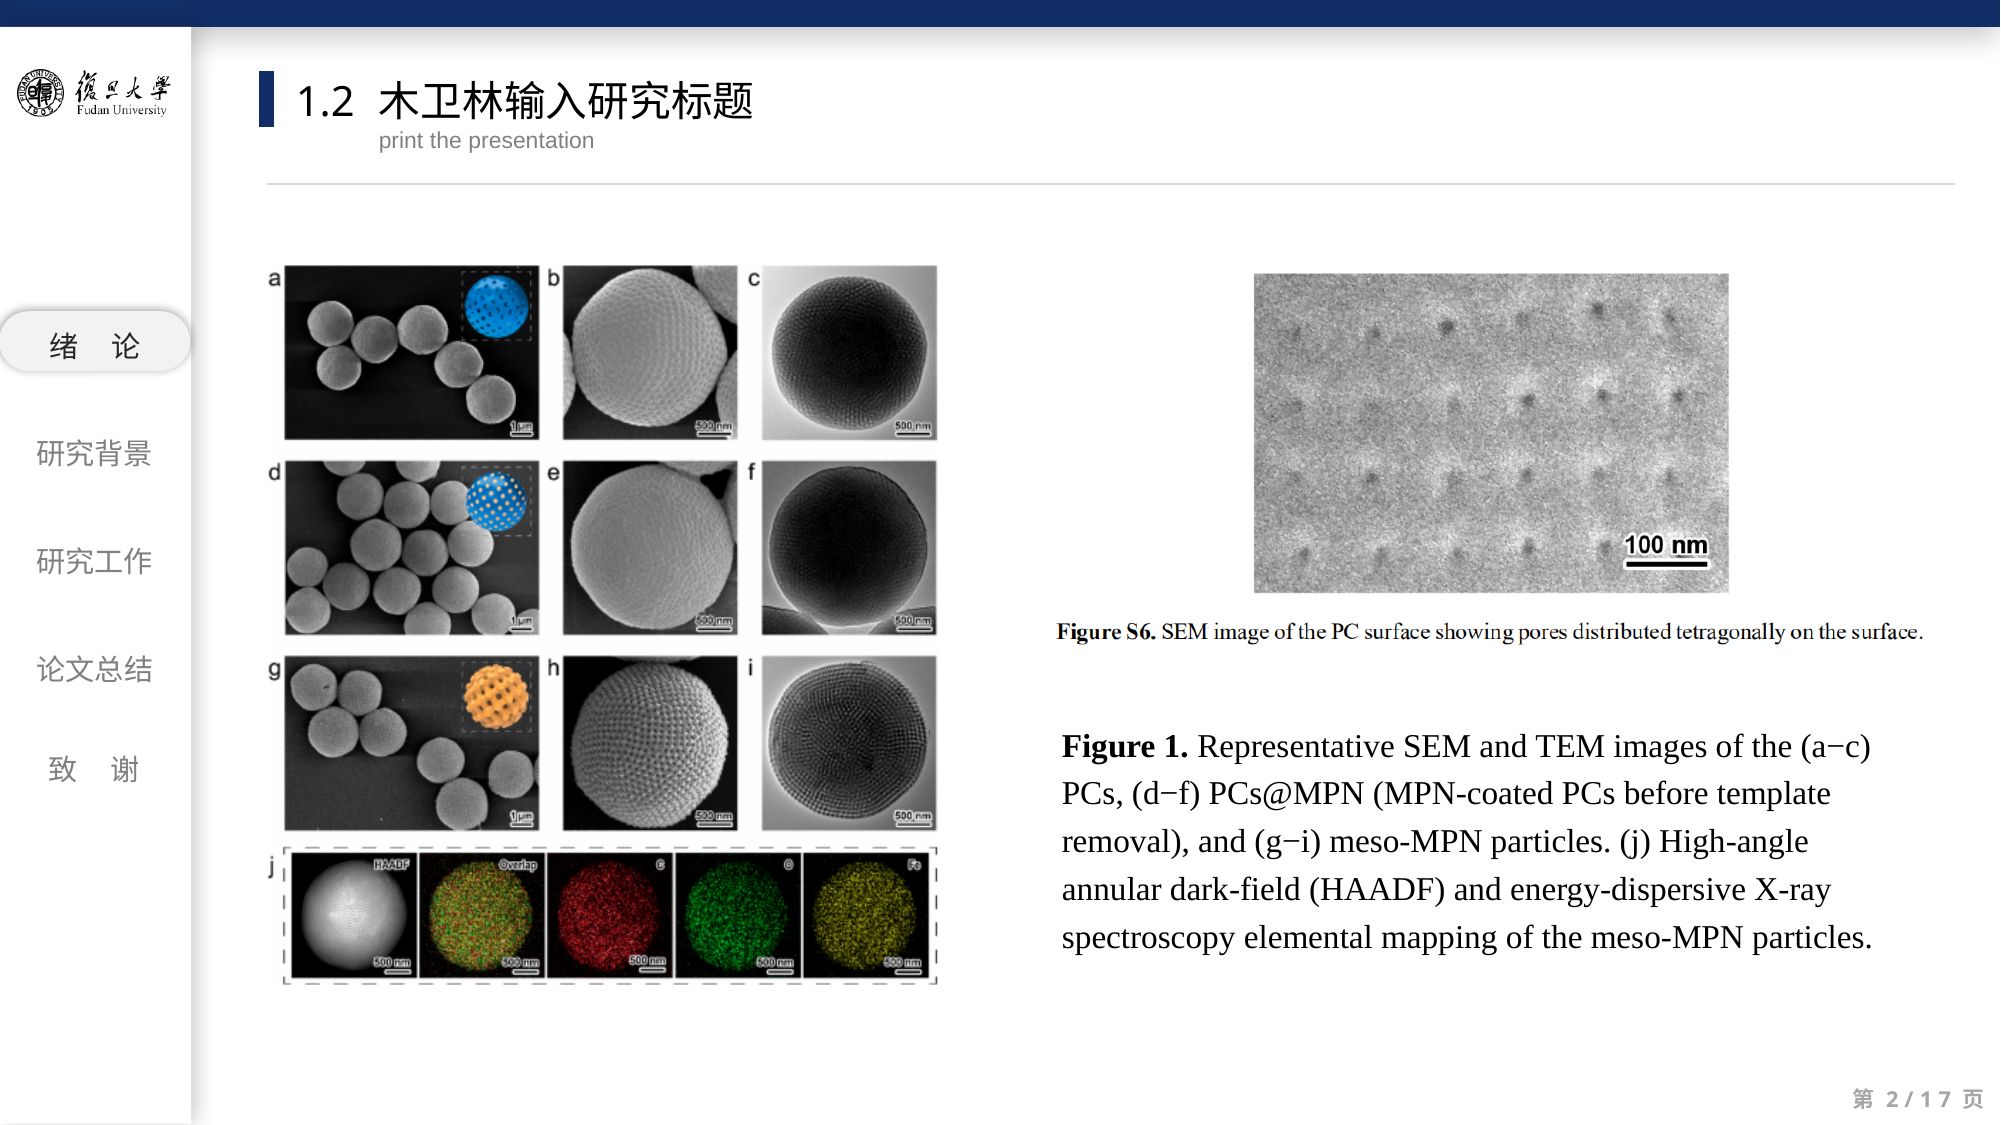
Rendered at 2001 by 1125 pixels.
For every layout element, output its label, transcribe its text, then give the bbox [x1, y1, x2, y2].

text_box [363, 67, 796, 159]
text_box 第2/17页 [1837, 1077, 2000, 1119]
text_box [0, 26, 192, 1124]
text_box Figure 1. Representative SEM and TEM images of the (a−c) PCs, (d−f) PCs@MPN (MPN-coated PCs before template removal), and (g−i) meso-MPN particles. (j) High-angle annular dark-field (HAADF) and energy-dispersive X-ray spectroscopy elemental mapping of the meso-MPN particles. [1047, 708, 1914, 963]
picture [1047, 262, 1931, 659]
text_box [0, 0, 2000, 28]
text_box 1.2 [280, 67, 363, 133]
picture [262, 260, 953, 992]
